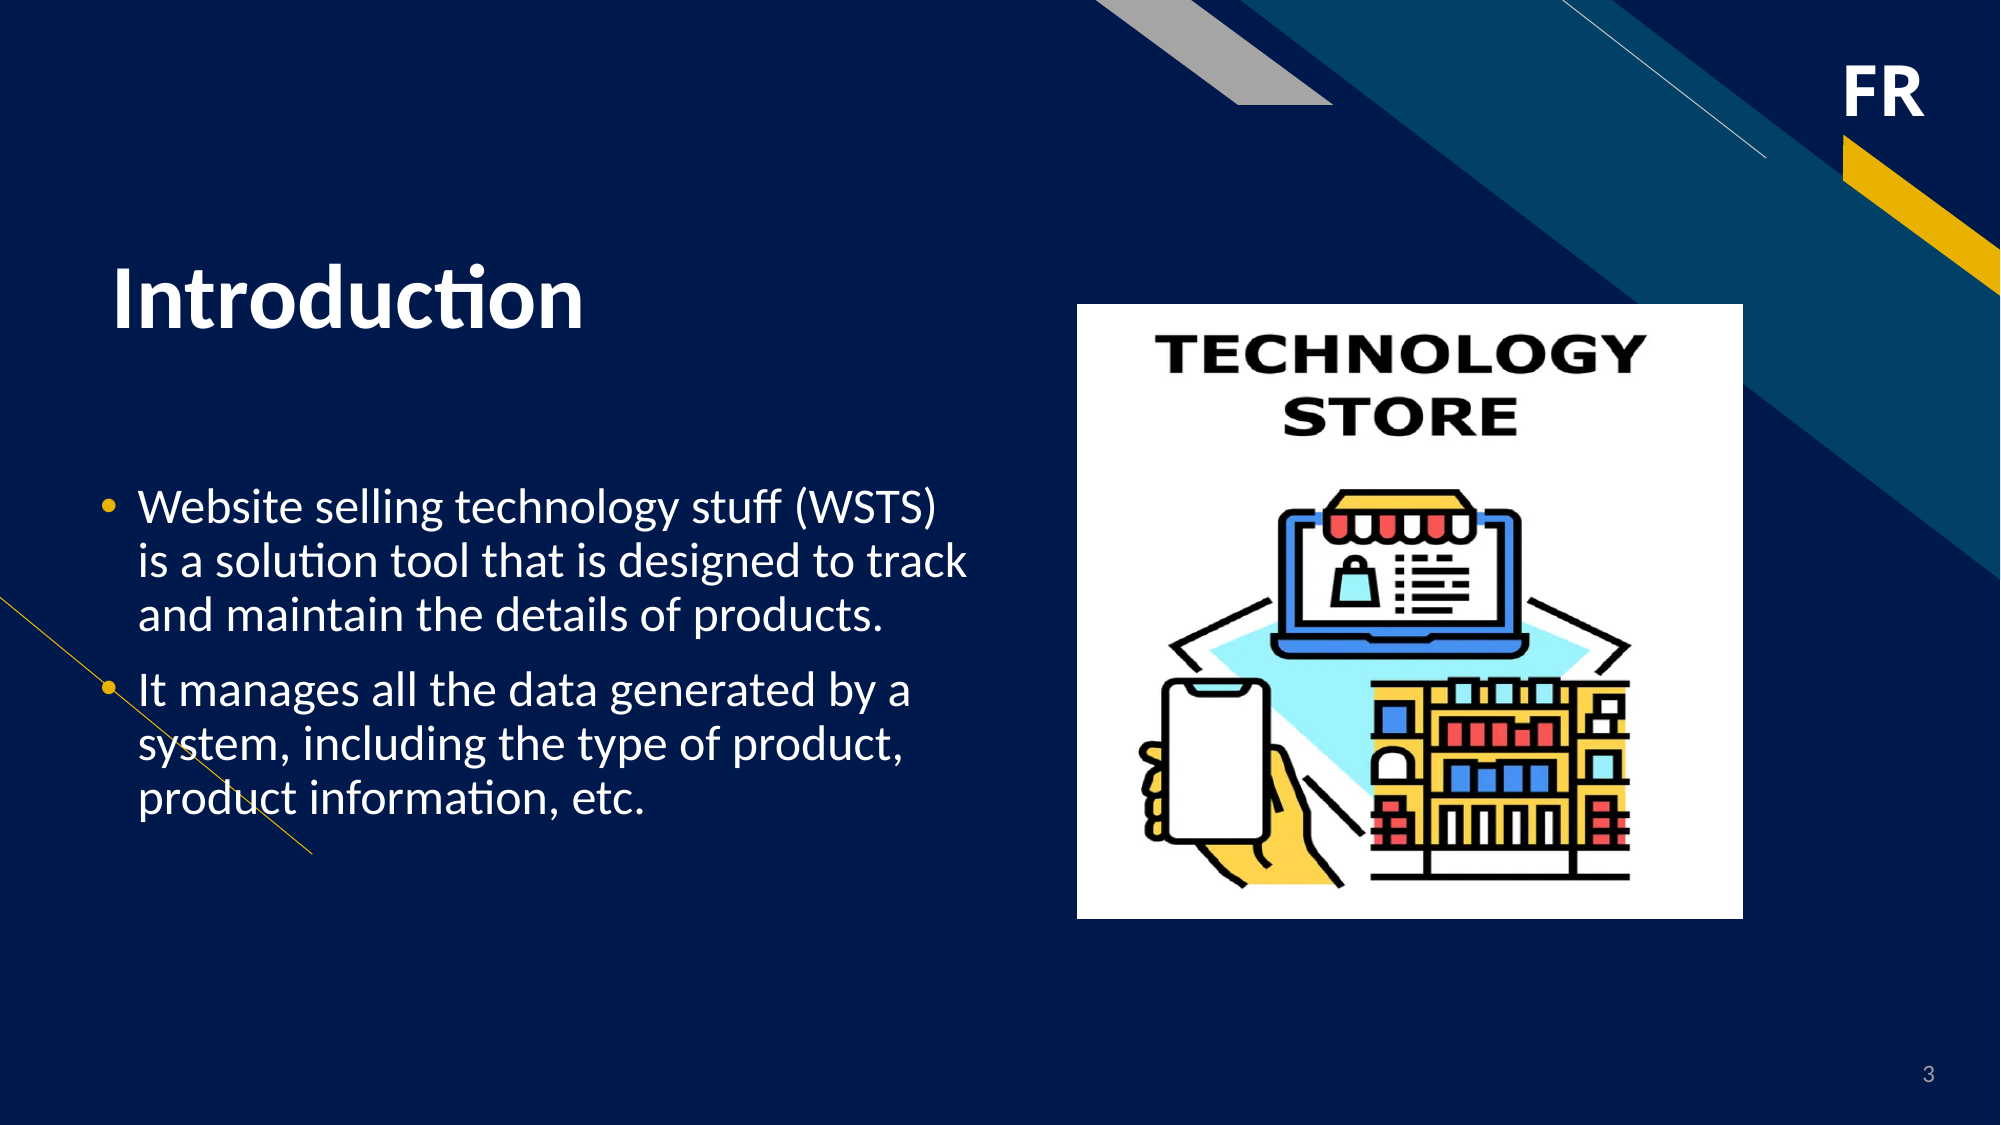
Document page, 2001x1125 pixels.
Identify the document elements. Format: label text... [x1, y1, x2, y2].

slide_number 3 [1828, 1042, 1950, 1103]
title Introduction [96, 159, 1464, 349]
list Website selling technology stuff (WSTS) is a solution tool that is designed to track and maintain the details of products. It manages all the data generated by a system, including the type of product, product information, etc. [85, 473, 984, 1004]
picture [1077, 304, 1743, 919]
